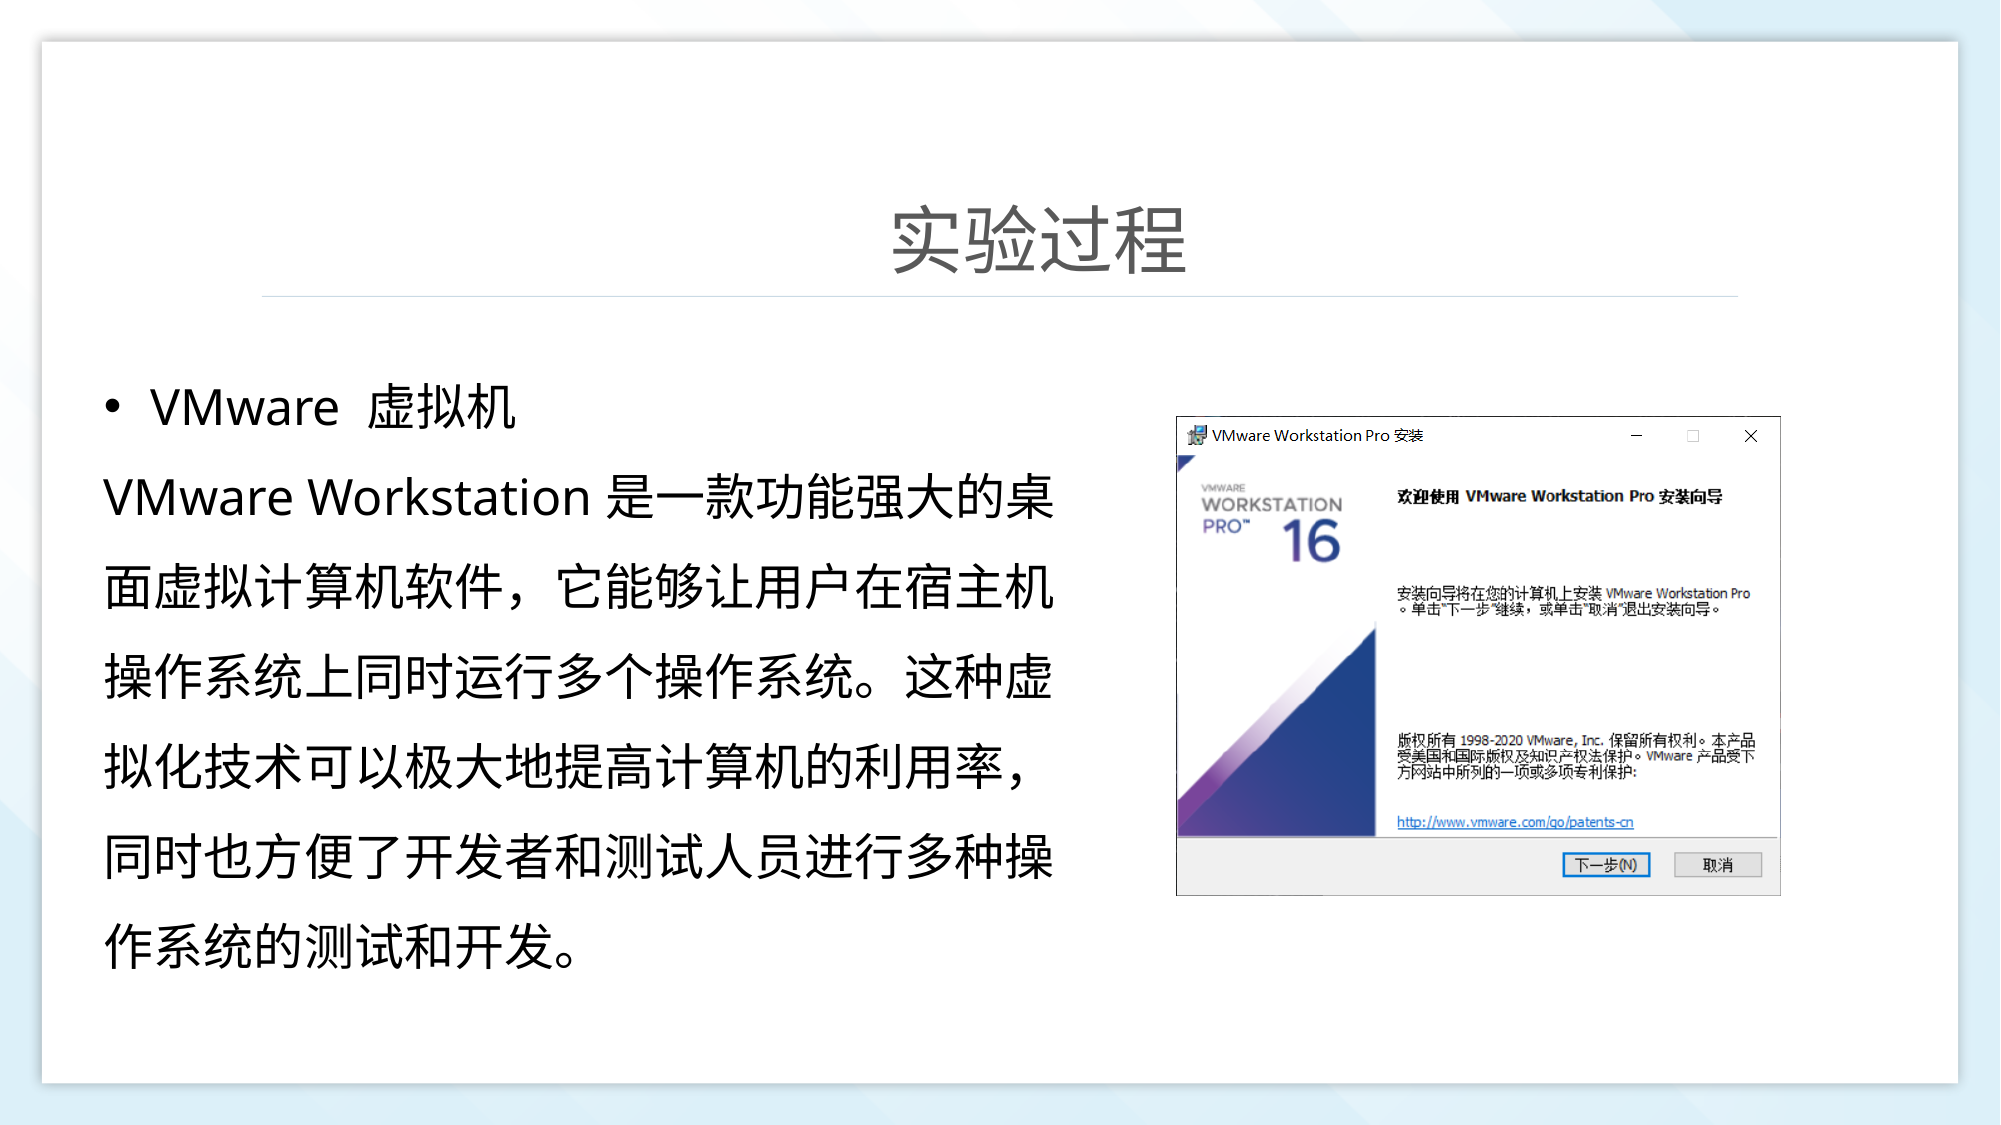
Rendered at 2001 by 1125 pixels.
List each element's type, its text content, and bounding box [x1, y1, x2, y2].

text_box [261, 125, 1773, 297]
text_box VMware 虚拟机 VMware Workstation是一款功能强大的桌面虚拟计算机软件，它能够让用户在宿主机操作系统上同时运行多个操作系统。这种虚拟化技术可以极大地提高计算机的利用率，同时也方便了开发者和测试人员进行多种操作系统的测试和开发。 [89, 337, 1084, 983]
picture [0, 0, 2001, 1125]
